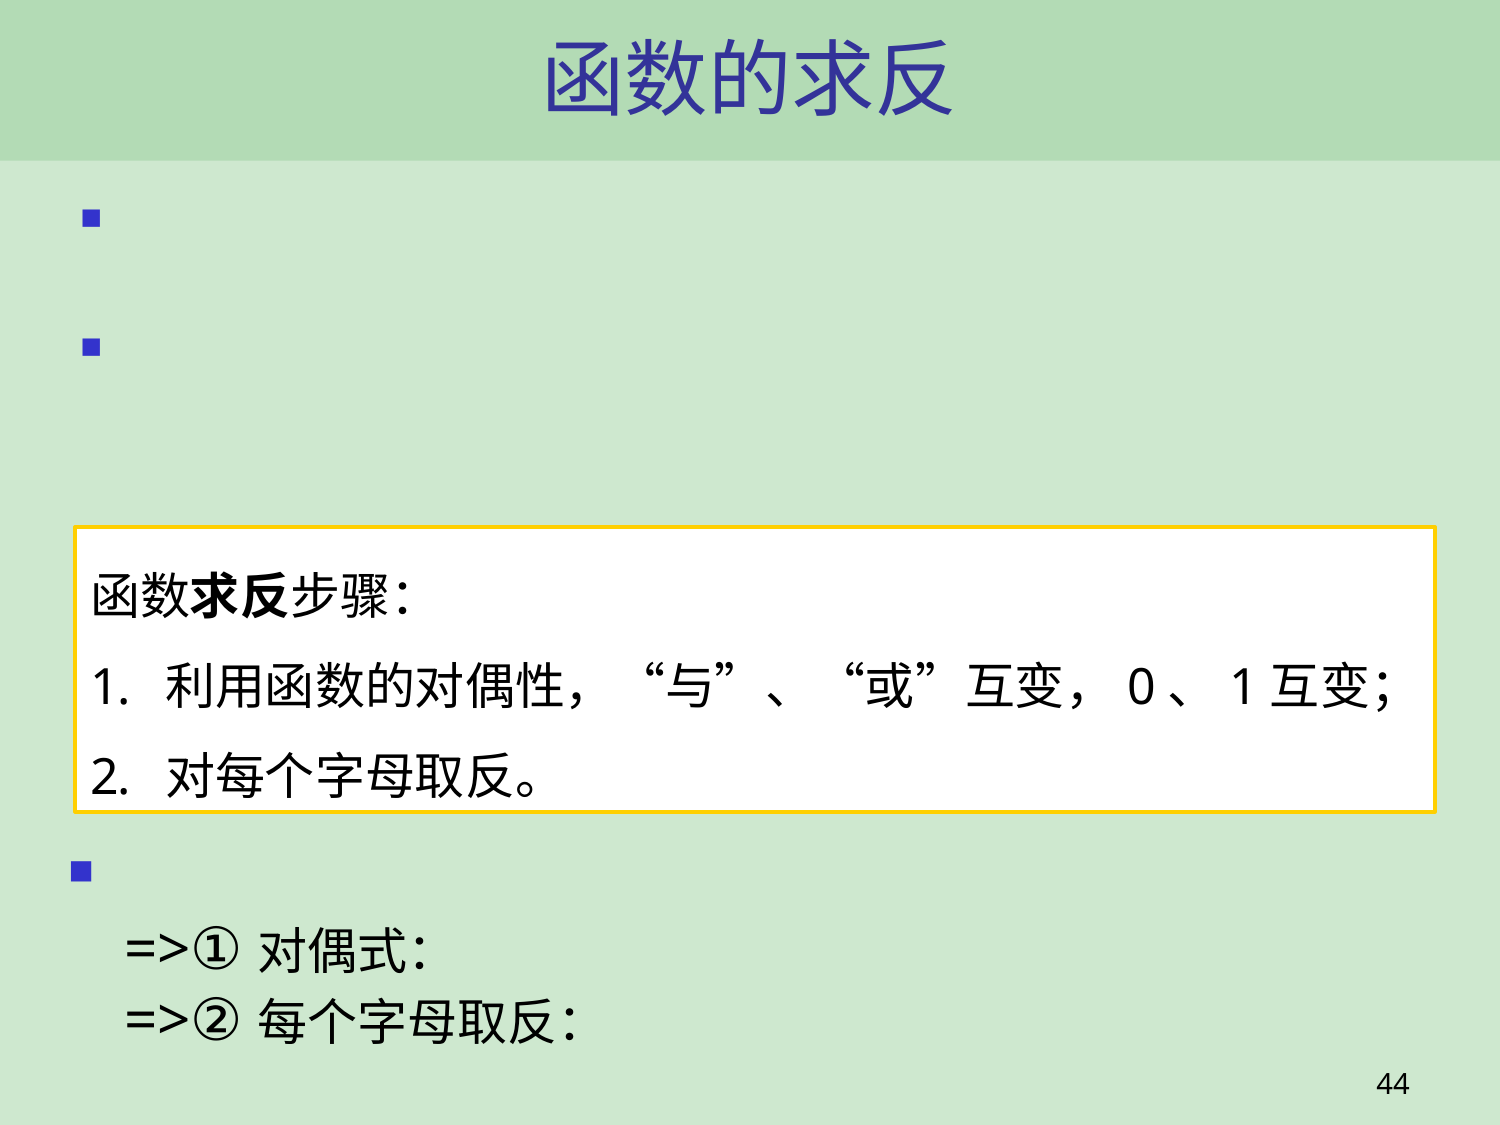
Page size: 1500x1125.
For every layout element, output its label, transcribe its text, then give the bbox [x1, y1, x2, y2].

text_box 函数求反步骤： 利用函数的对偶性，“与”、“或”互变，0、1互变； 对每个字母取反。 [73, 525, 1437, 814]
slide_number 44 [1112, 1037, 1426, 1113]
title 函数的求反 [0, 19, 1500, 134]
